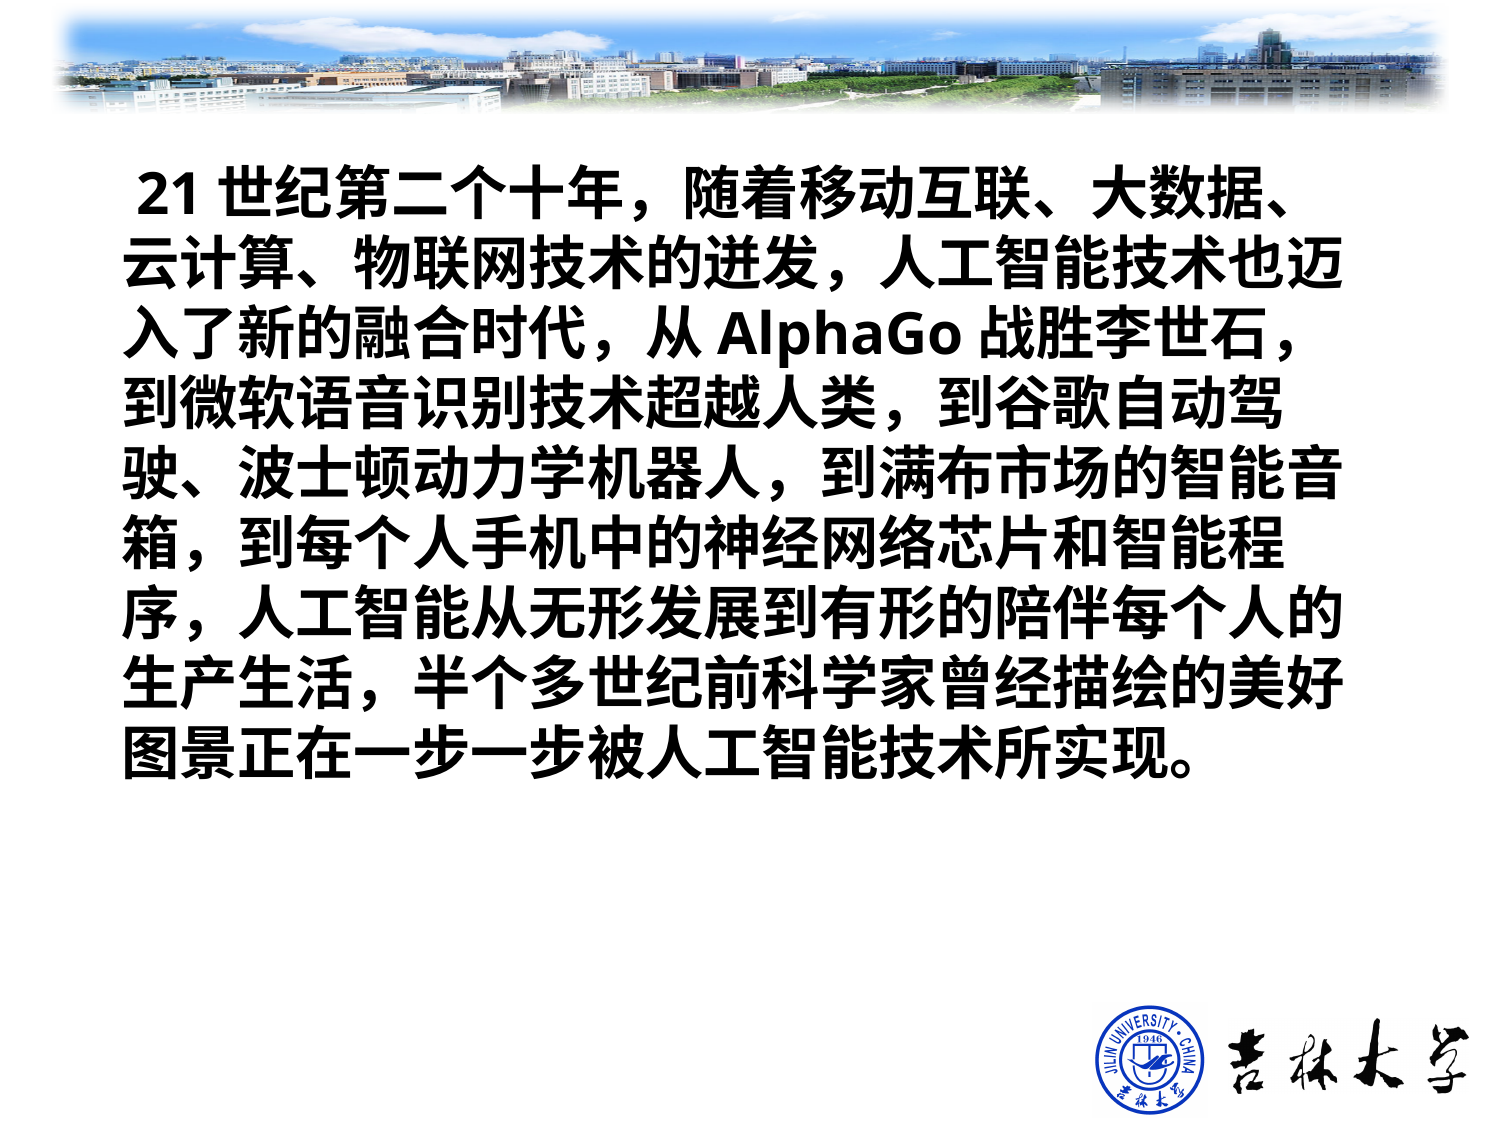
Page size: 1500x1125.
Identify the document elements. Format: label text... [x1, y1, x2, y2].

picture [80, 34, 1421, 85]
picture [1092, 1002, 1208, 1118]
text_box 21世纪第二个十年，随着移动互联、大数据、云计算、物联网技术的迸发，人工智能技术也迈入了新的融合时代，从AlphaGo战胜李世石，到微软语音识别技术超越人类，到谷歌自动驾驶、波士顿动力学机器人，到满布市场的智能音箱，到每个人手机中的神经网络芯片和智能程序，人工智能从无形发展到有形的陪伴每个人的生产生活，半个多世纪前科学家曾经描绘的美好图景正在一步一步被人工智能技术所实现。 [106, 148, 1394, 794]
picture [1228, 1018, 1469, 1094]
